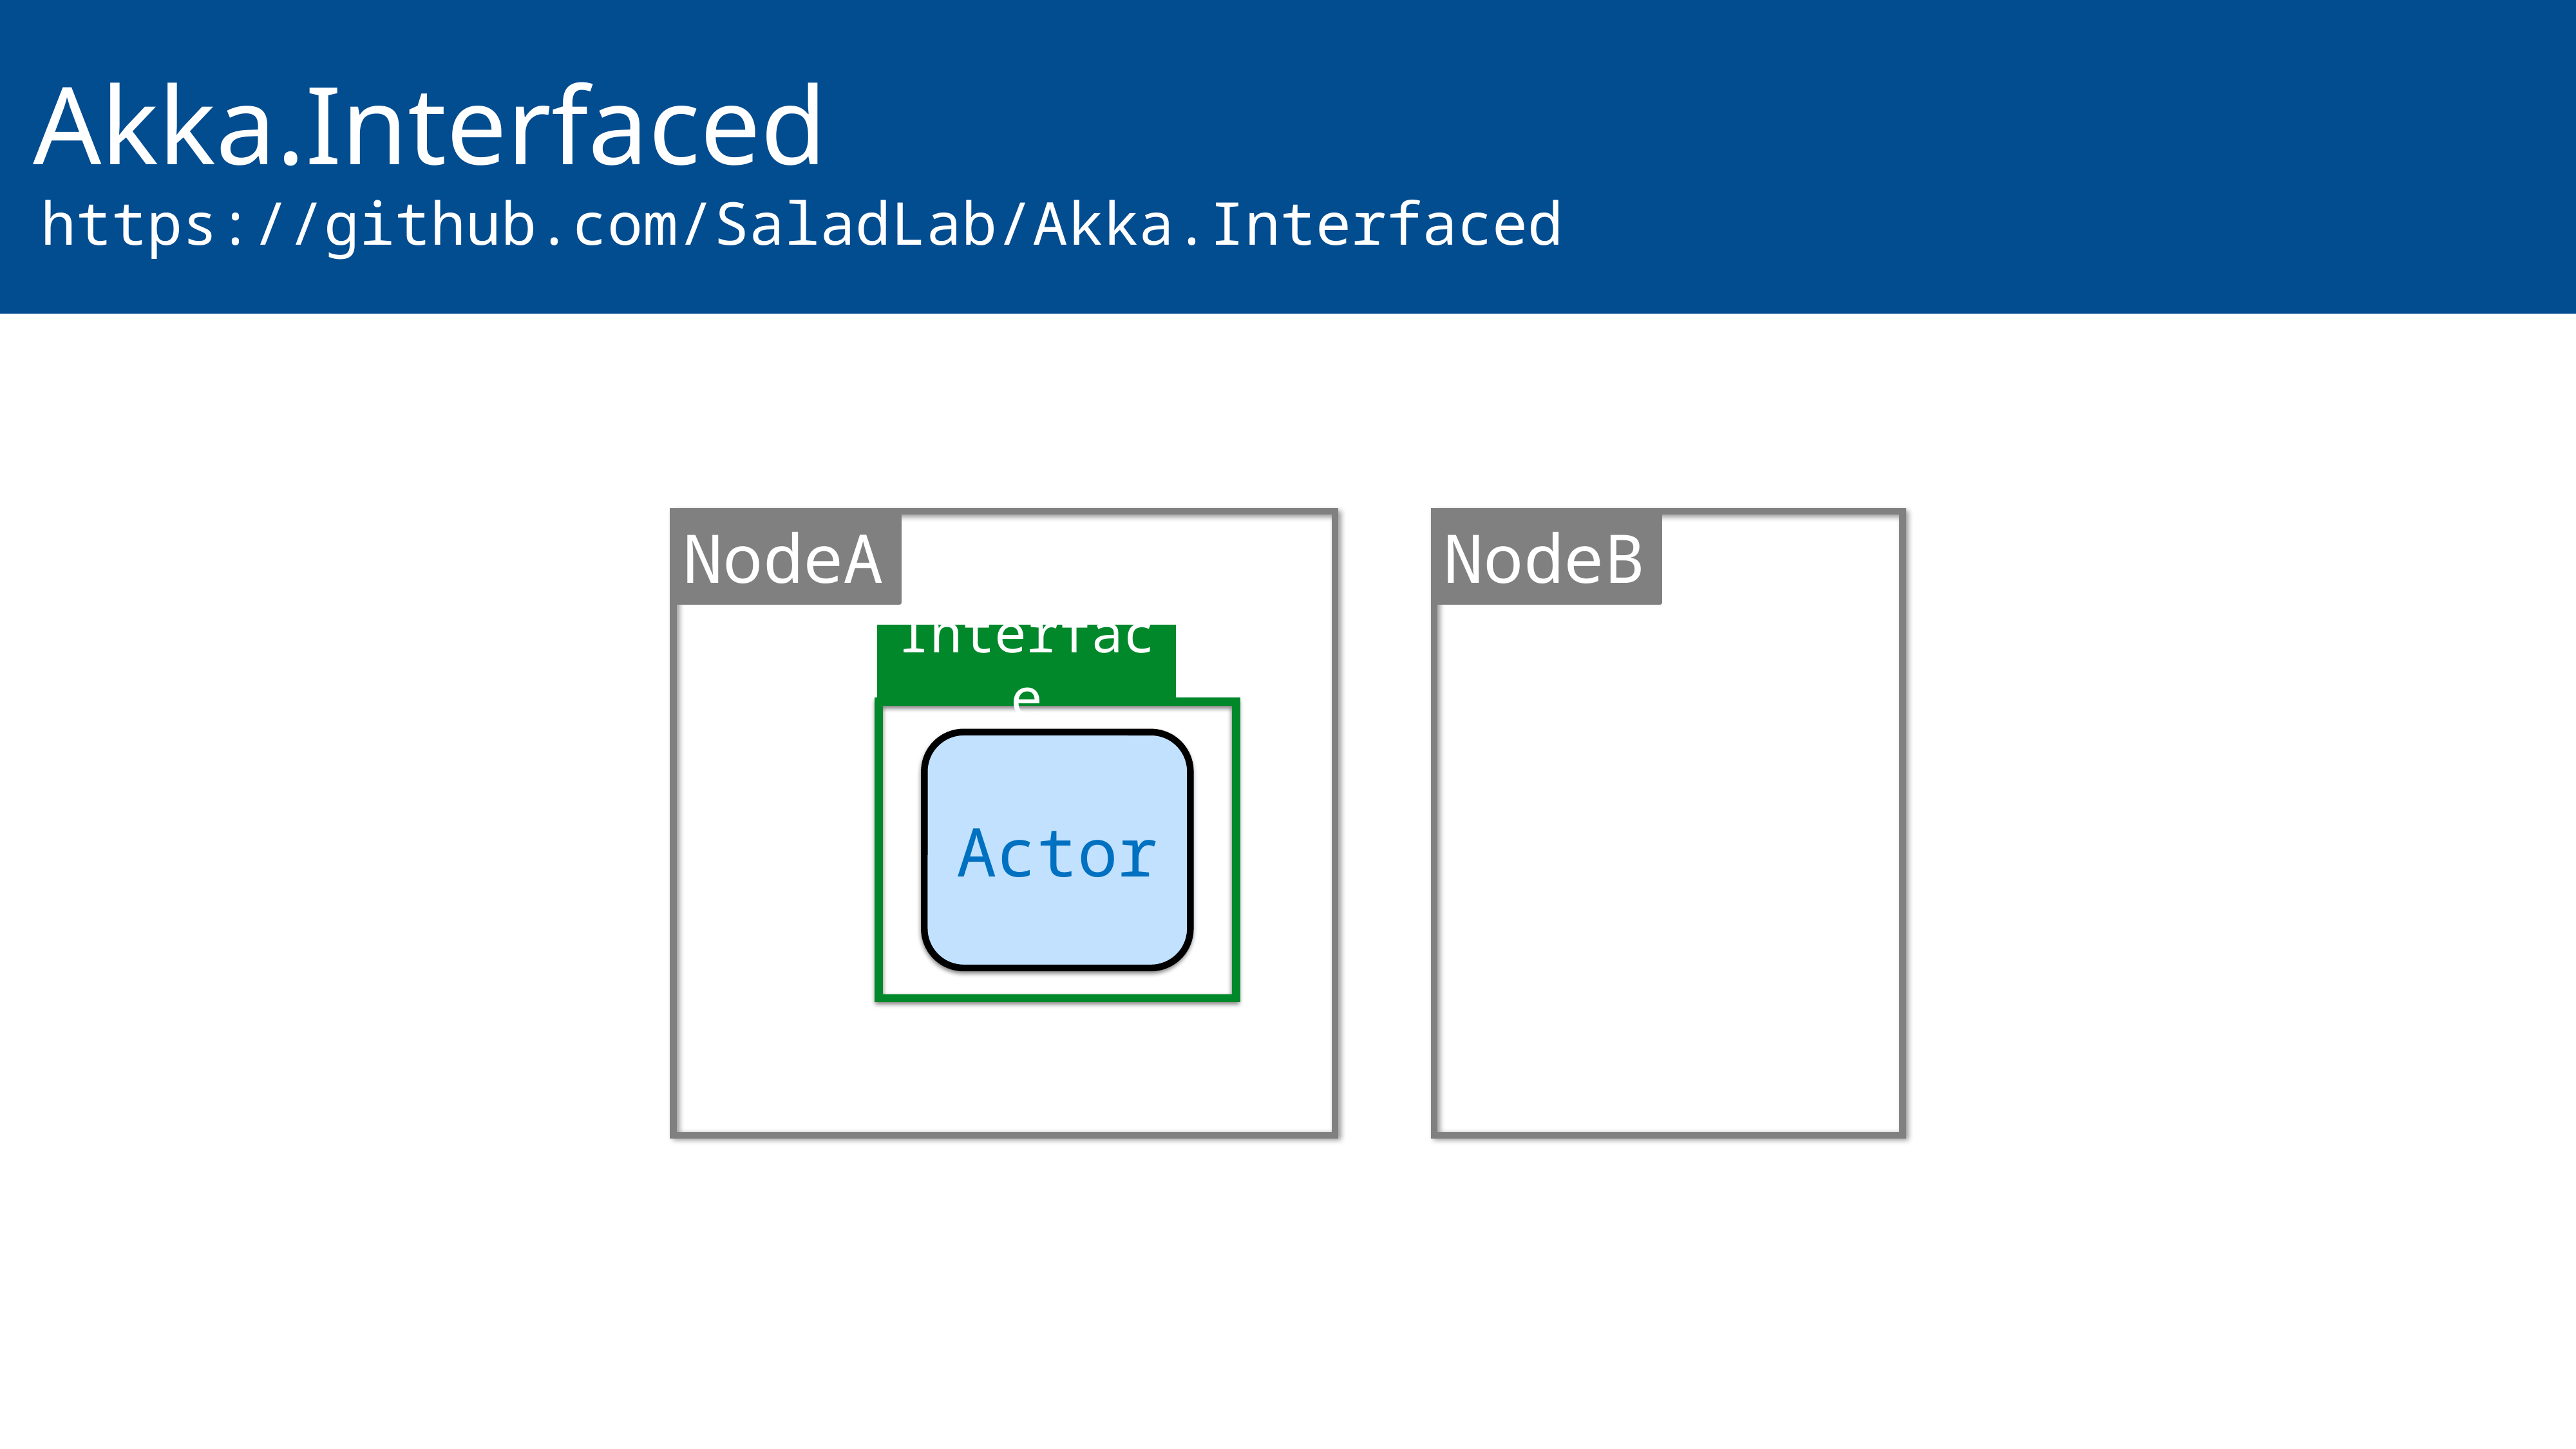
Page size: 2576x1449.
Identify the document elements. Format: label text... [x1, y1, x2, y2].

text_box Akka.Interfaced https://github.com/SaladLab/Akka.Interfaced [0, 0, 2576, 314]
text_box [673, 511, 1903, 1135]
